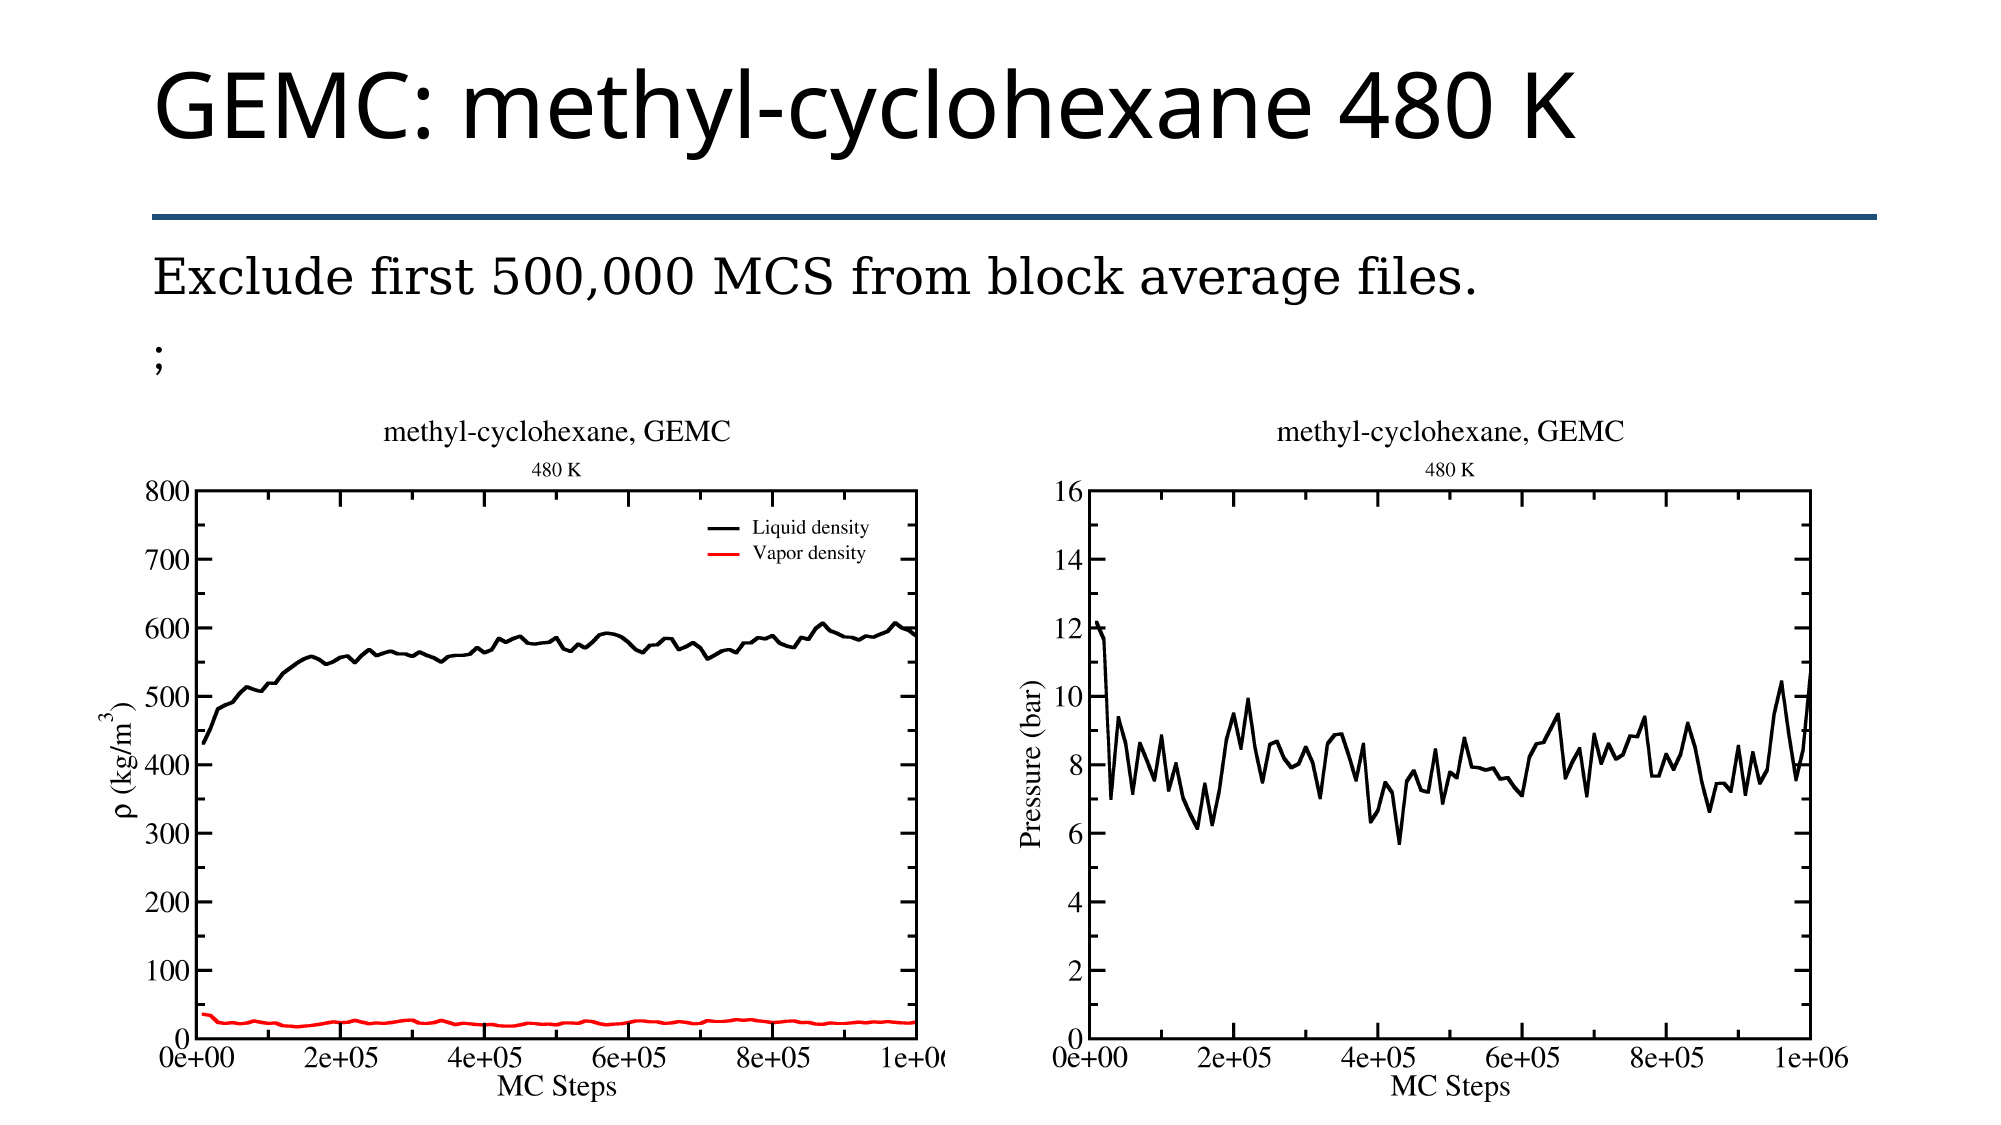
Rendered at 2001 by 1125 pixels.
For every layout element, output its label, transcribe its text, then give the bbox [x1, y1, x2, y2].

title GEMC: methyl-cyclohexane 480 K [137, 0, 1863, 218]
picture [52, 404, 1878, 1125]
